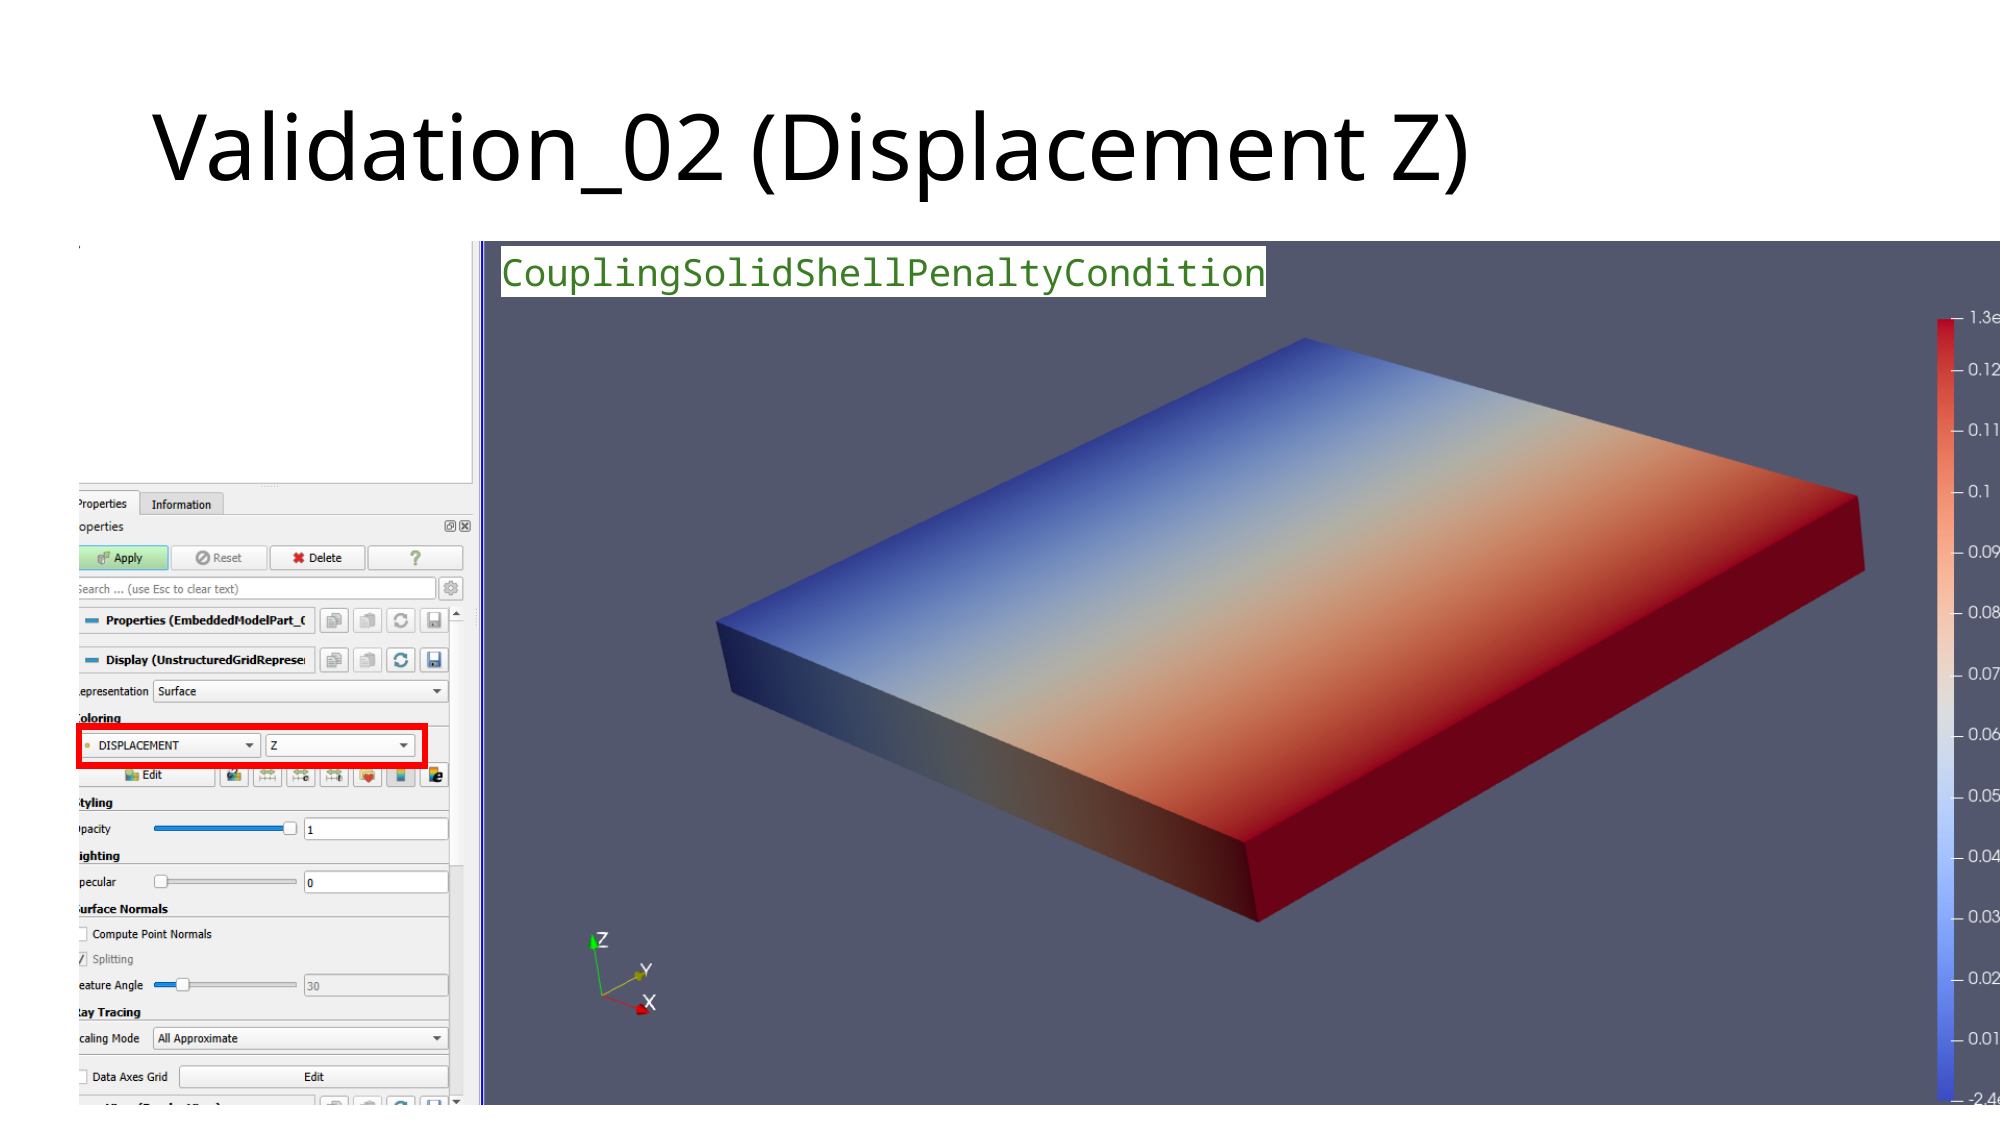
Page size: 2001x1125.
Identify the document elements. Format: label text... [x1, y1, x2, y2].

title Validation_02 (Displacement Z) [137, 59, 1669, 240]
picture [78, 240, 2000, 1106]
